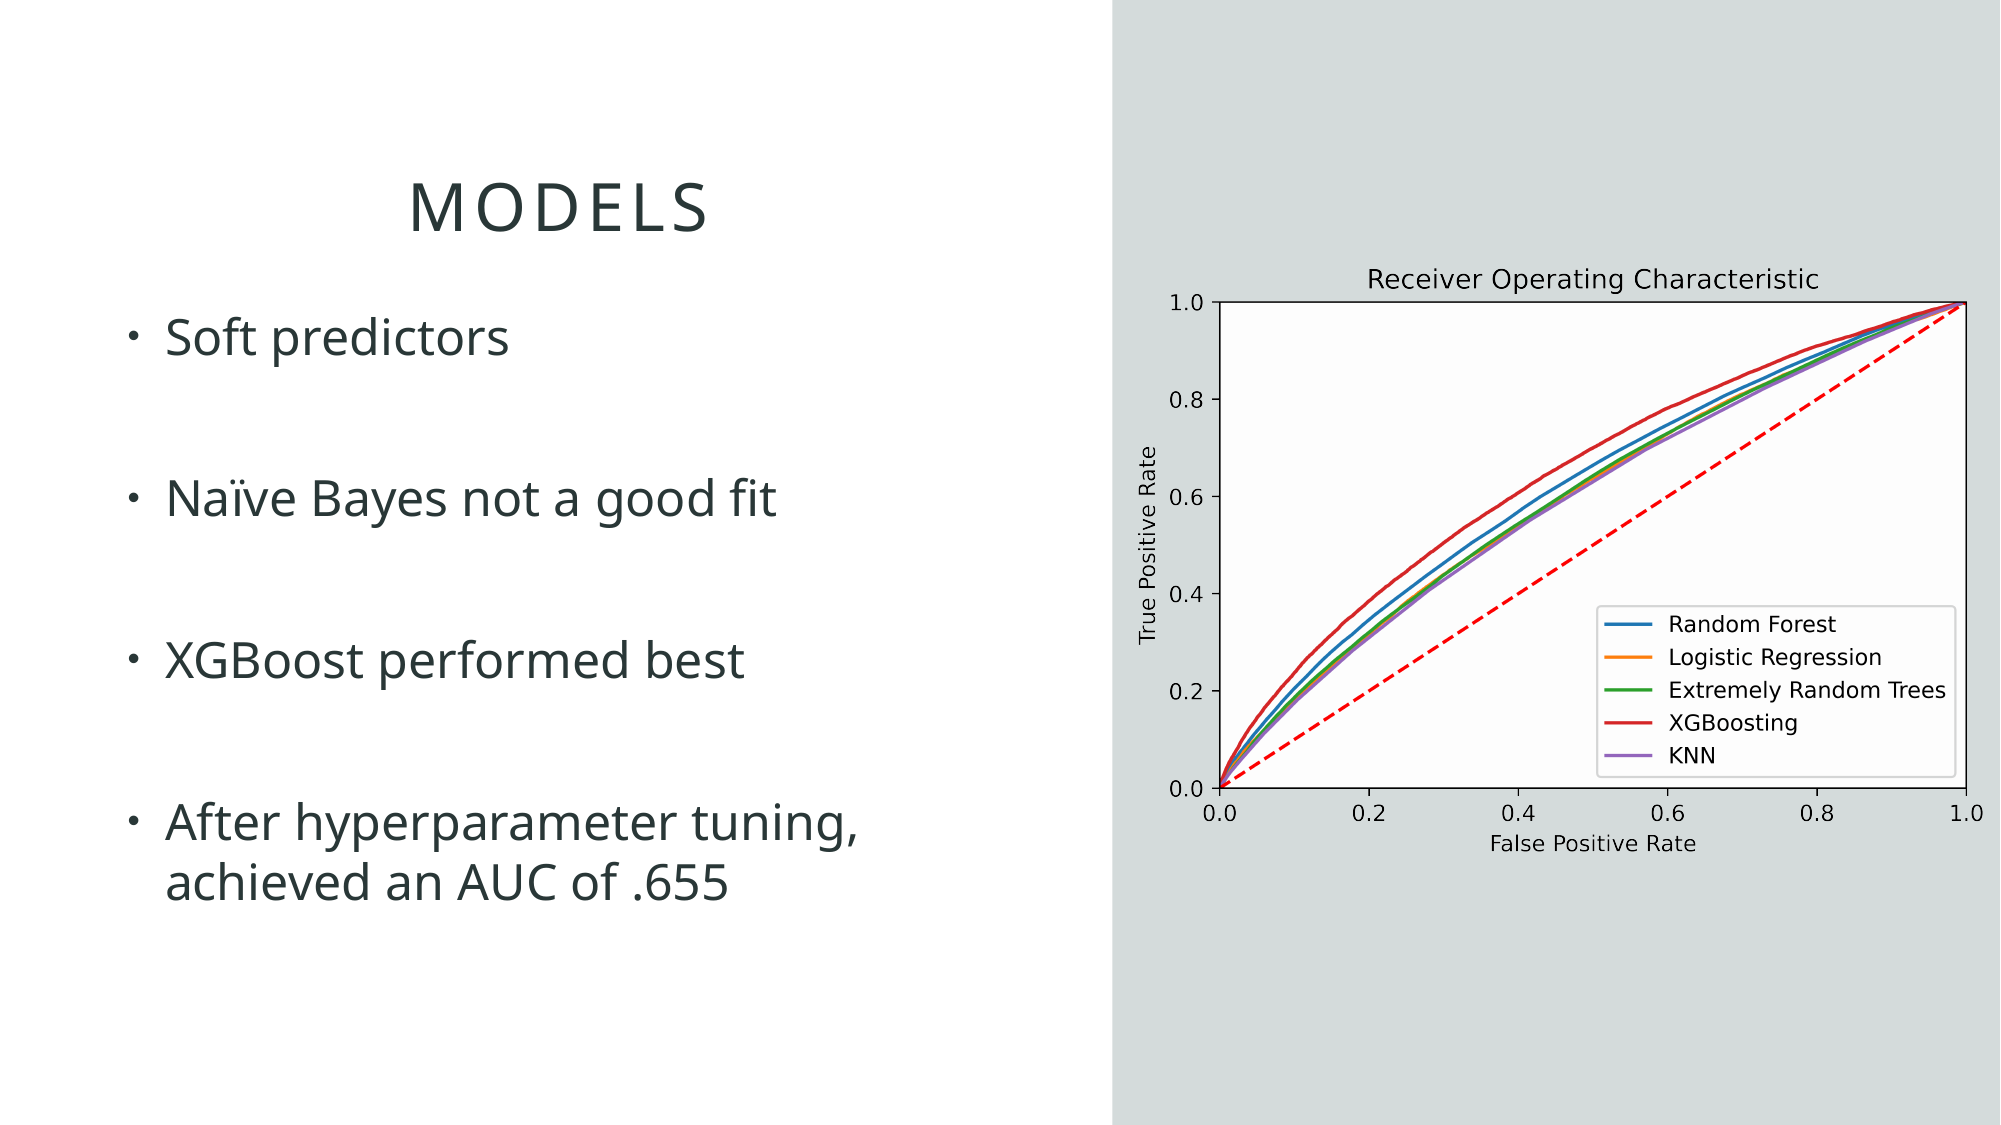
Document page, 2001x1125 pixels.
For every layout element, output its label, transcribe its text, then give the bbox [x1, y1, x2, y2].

text_box Soft predictors Naïve Bayes not a good fit XGBoost performed best After hyperparameter tuning, achieved an AUC of .655 [112, 297, 1003, 1037]
text_box [1111, 0, 2000, 1125]
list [1122, 252, 2000, 872]
text_box [0, 0, 1111, 1125]
title Models [114, 88, 1002, 253]
